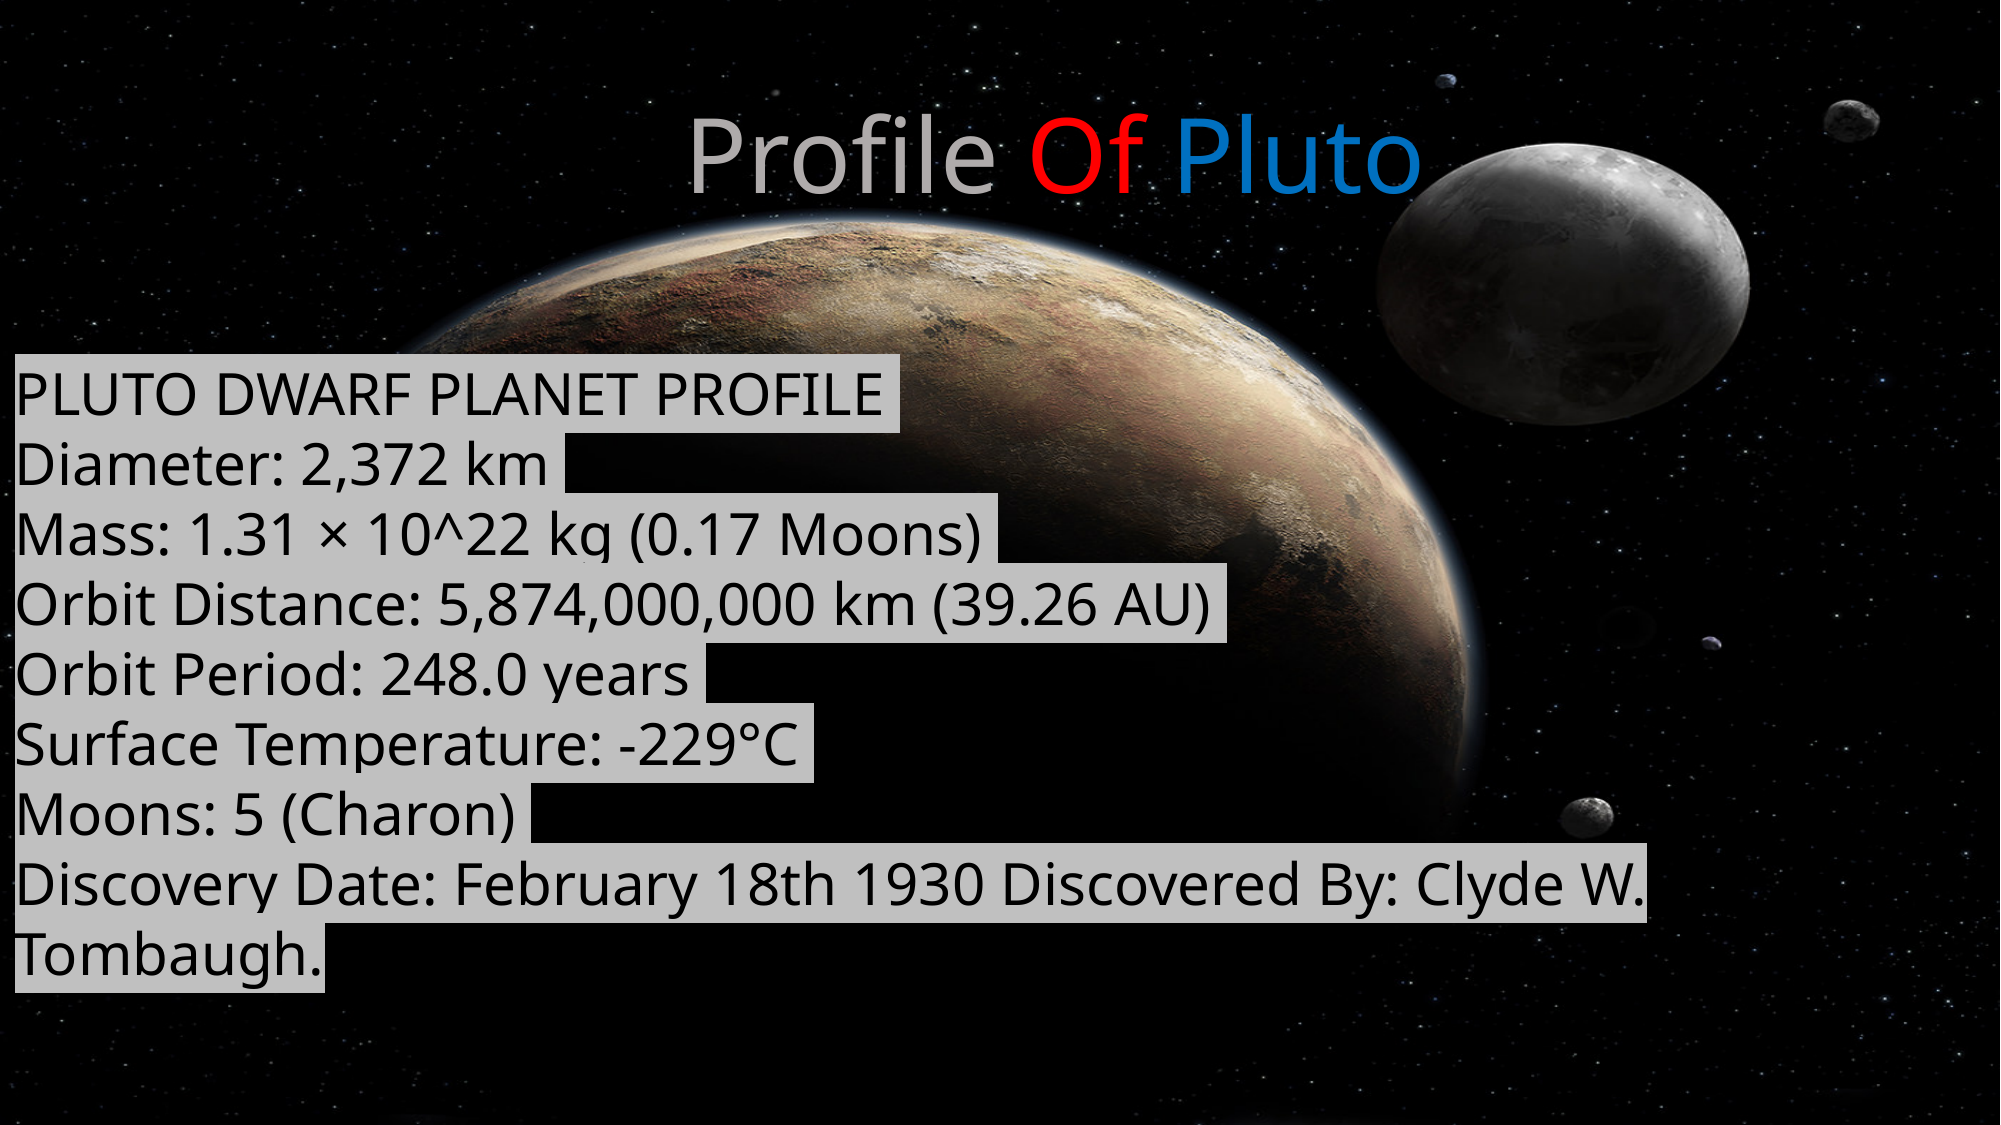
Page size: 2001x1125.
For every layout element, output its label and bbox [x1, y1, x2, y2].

list [0, 0, 2000, 1125]
